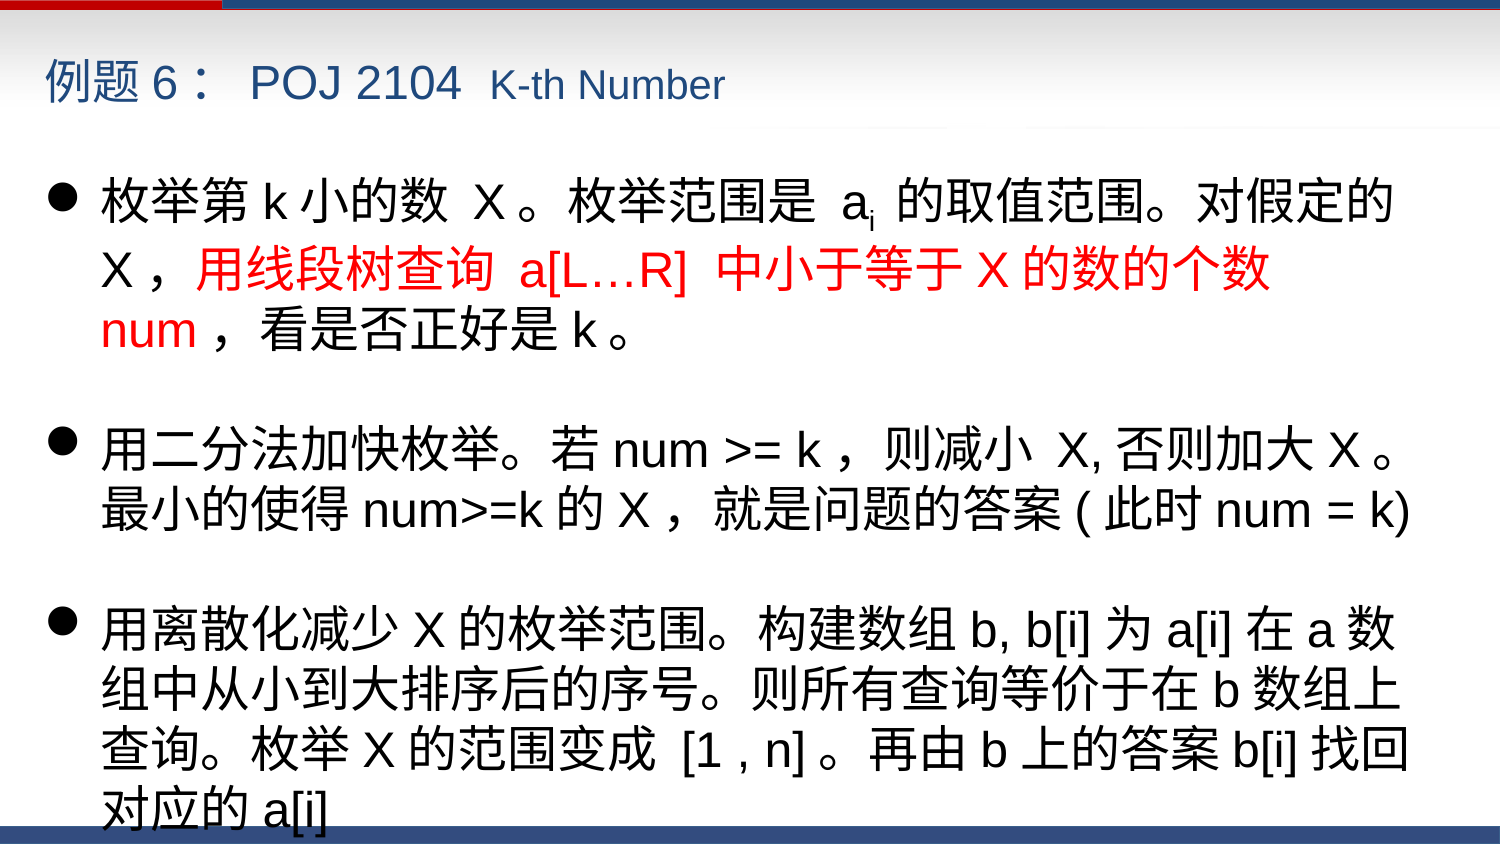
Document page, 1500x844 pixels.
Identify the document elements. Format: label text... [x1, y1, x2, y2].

picture [0, 10, 1500, 129]
text_box 枚举第k小的数 X。枚举范围是 ai 的取值范围。对假定的X，用线段树查询 a[L…R] 中小于等于X的数的个数num，看是否正好是k。 用二分法加快枚举。若num >= k，则减小 X,否则加大X。最小的使得num>=k的X，就是问题的答案(此时num = k) 用离散化减少X的枚举范围。构建数组b, b[i]为a[i]在a数组中从小到大排序后的序号。则所有查询等价于在b数组上查询。枚举X的范围变成 [1 , n]。再由b上的答案b[i]找回对应的a[i] [29, 161, 1447, 844]
text_box 例题6：POJ 2104 K-th Number [29, 44, 996, 117]
